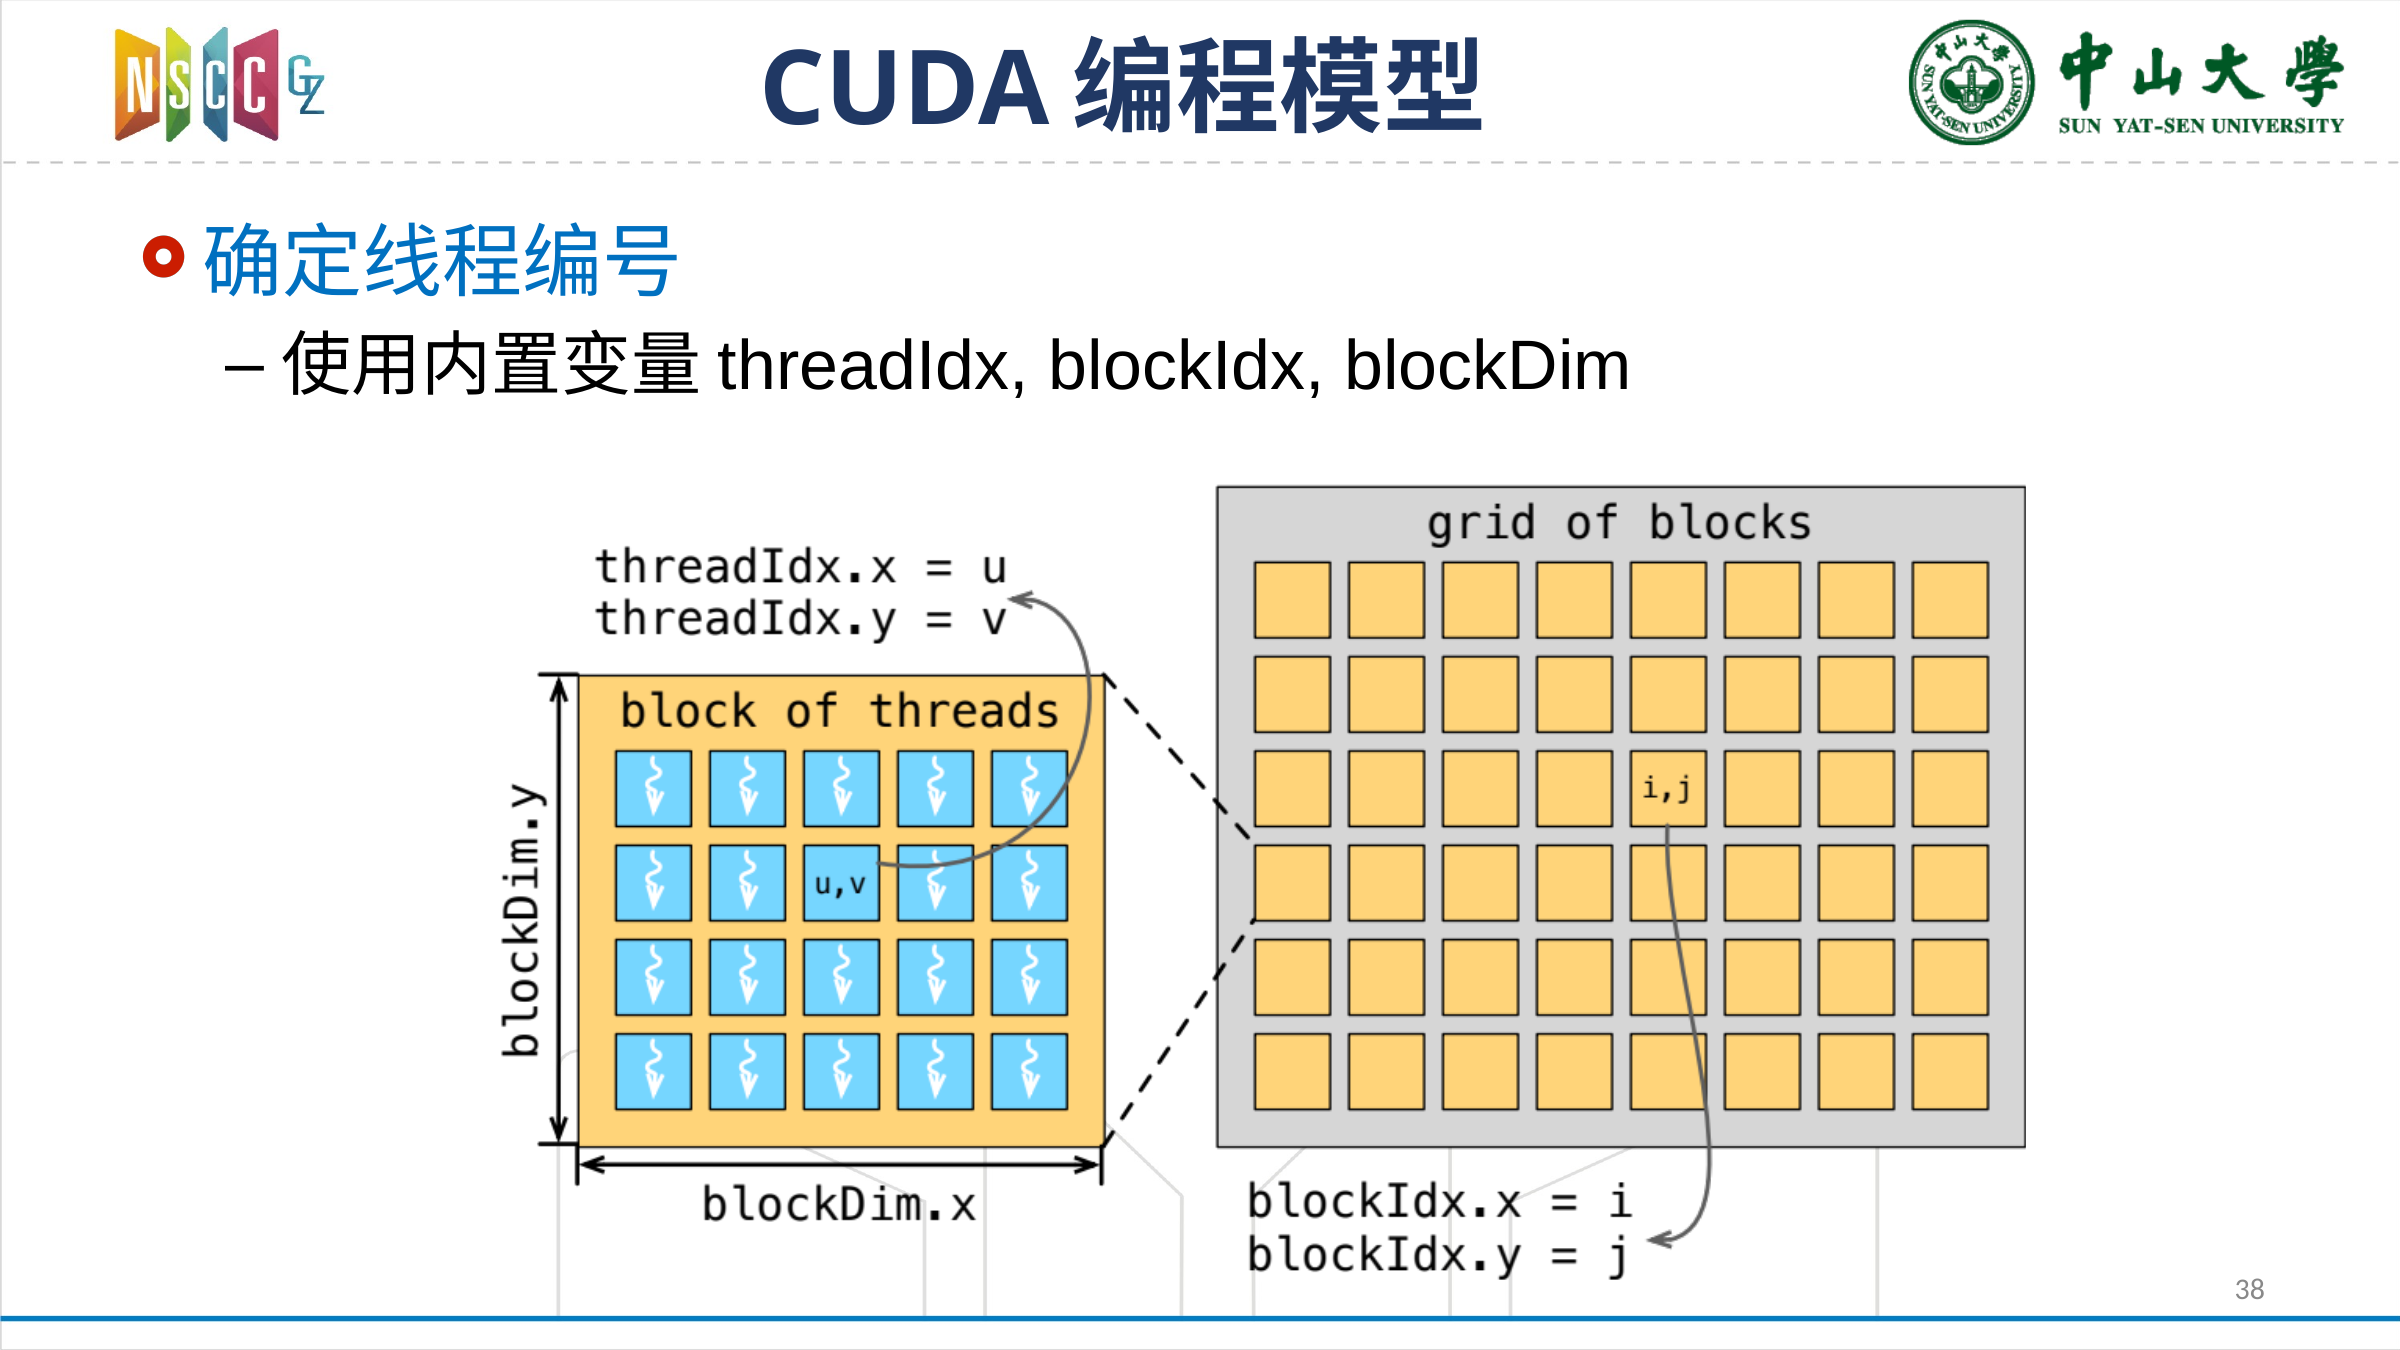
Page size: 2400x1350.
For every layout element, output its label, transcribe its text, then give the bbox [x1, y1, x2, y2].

slide_number 38 [1719, 1251, 2280, 1324]
list 确定线程编号 使用内置变量threadIdx, blockIdx, blockDim [120, 202, 2280, 1206]
picture [0, 0, 2400, 1350]
title CUDA编程模型 [349, 13, 1897, 153]
